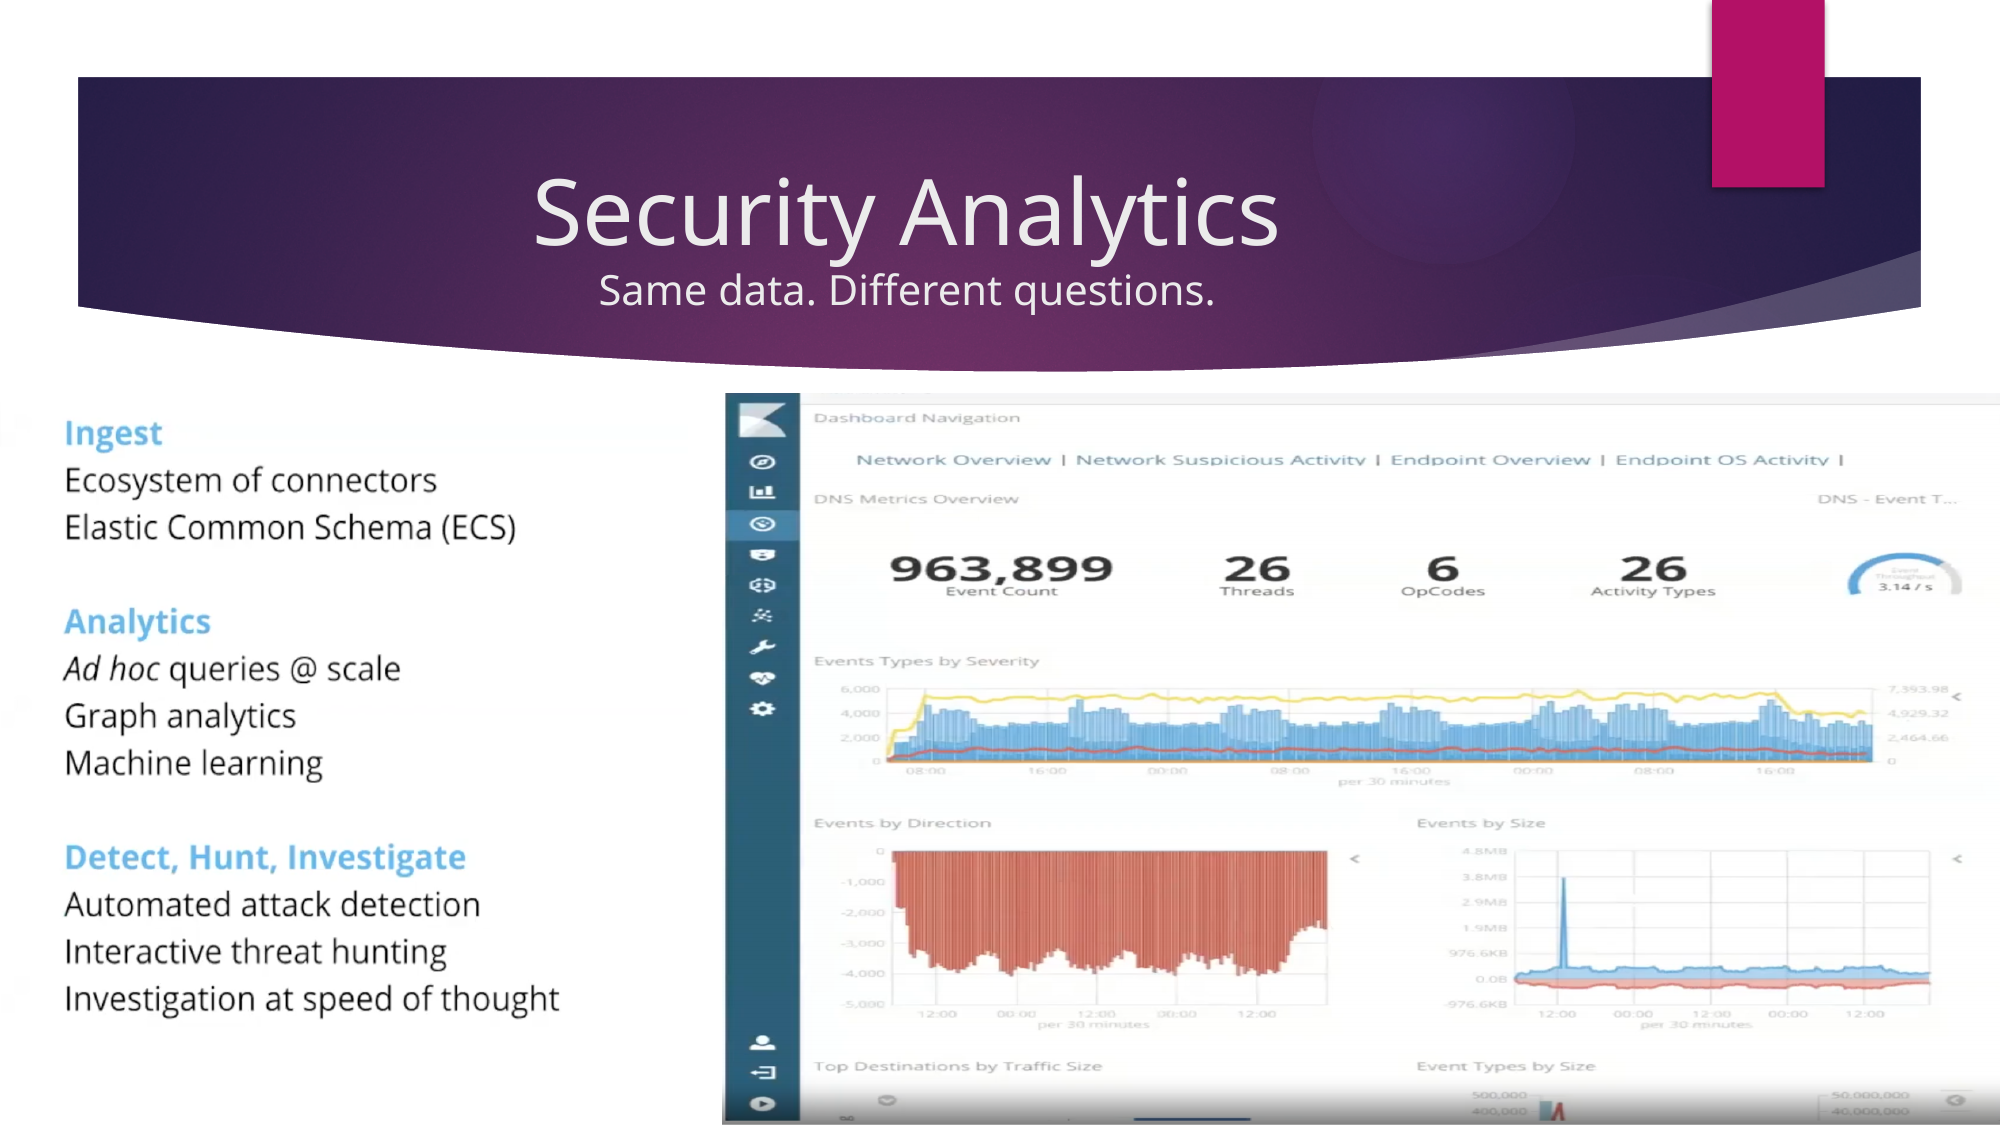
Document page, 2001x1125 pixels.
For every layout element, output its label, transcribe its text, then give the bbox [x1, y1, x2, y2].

title Security Analytics Same data. Different questions. [189, 159, 1625, 309]
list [0, 393, 688, 1099]
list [722, 393, 2000, 1125]
